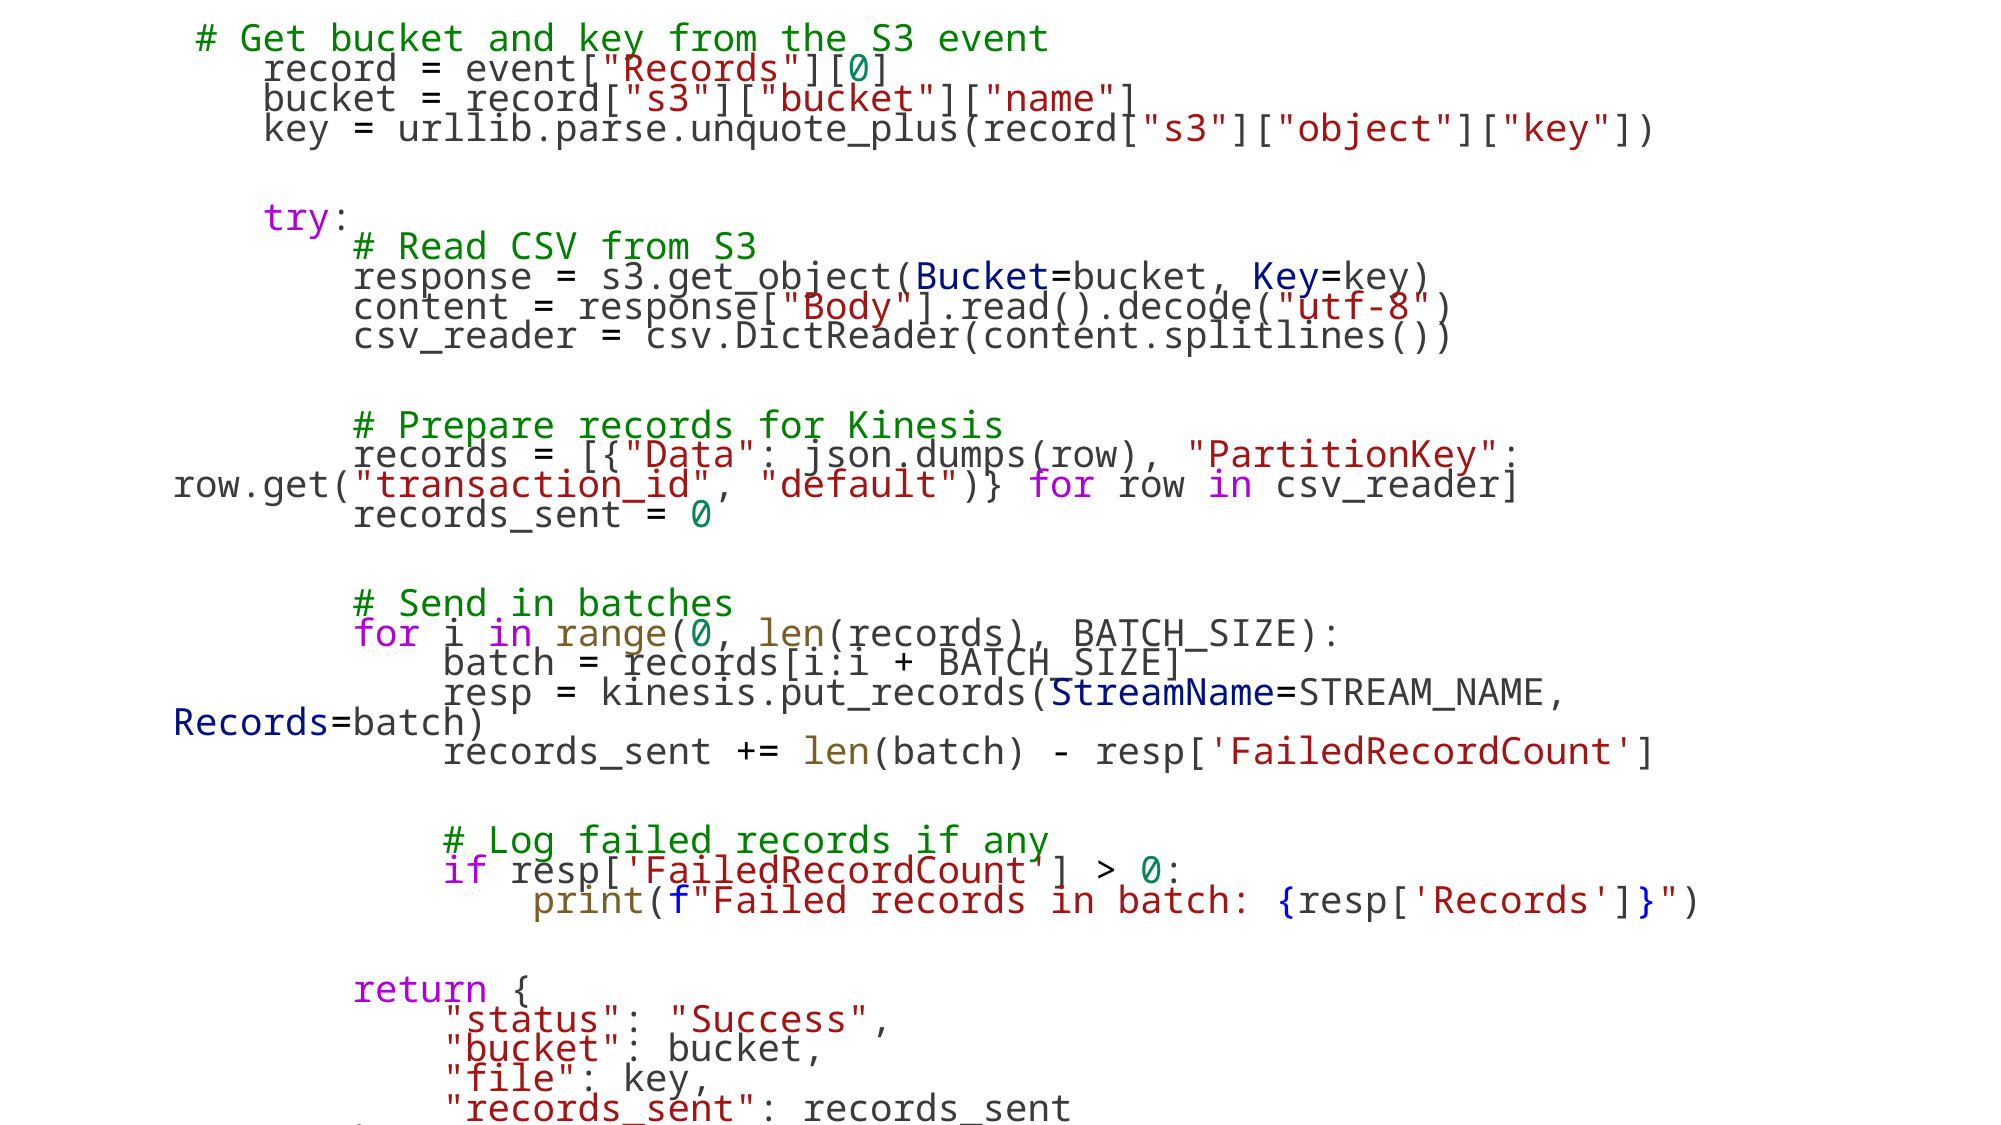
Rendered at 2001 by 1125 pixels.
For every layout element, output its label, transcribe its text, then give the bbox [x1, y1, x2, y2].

text_box # Get bucket and key from the S3 event record = event["Records"][0] bucket = record["s3"]["bucket"]["name"] key = urllib.parse.unquote_plus(record["s3"]["object"]["key"]) try: # Read CSV from S3 response = s3.get_object(Bucket=bucket, Key=key) content = response["Body"].read().decode("utf-8") csv_reader = csv.DictReader(content.splitlines()) # Prepare records for Kinesis records = [{"Data": json.dumps(row), "PartitionKey": row.get("transaction_id", "default")} for row in csv_reader] records_sent = 0 # Send in batches for i in range(0, len(records), BATCH_SIZE): batch = records[i:i + BATCH_SIZE] resp = kinesis.put_records(StreamName=STREAM_NAME, Records=batch) records_sent += len(batch) - resp['FailedRecordCount'] # Log failed records if any if resp['FailedRecordCount'] > 0: print(f"Failed records in batch: {resp['Records']}") return { "status": "Success", "bucket": bucket, "file": key, "records_sent": records_sent } [157, 0, 1842, 1125]
